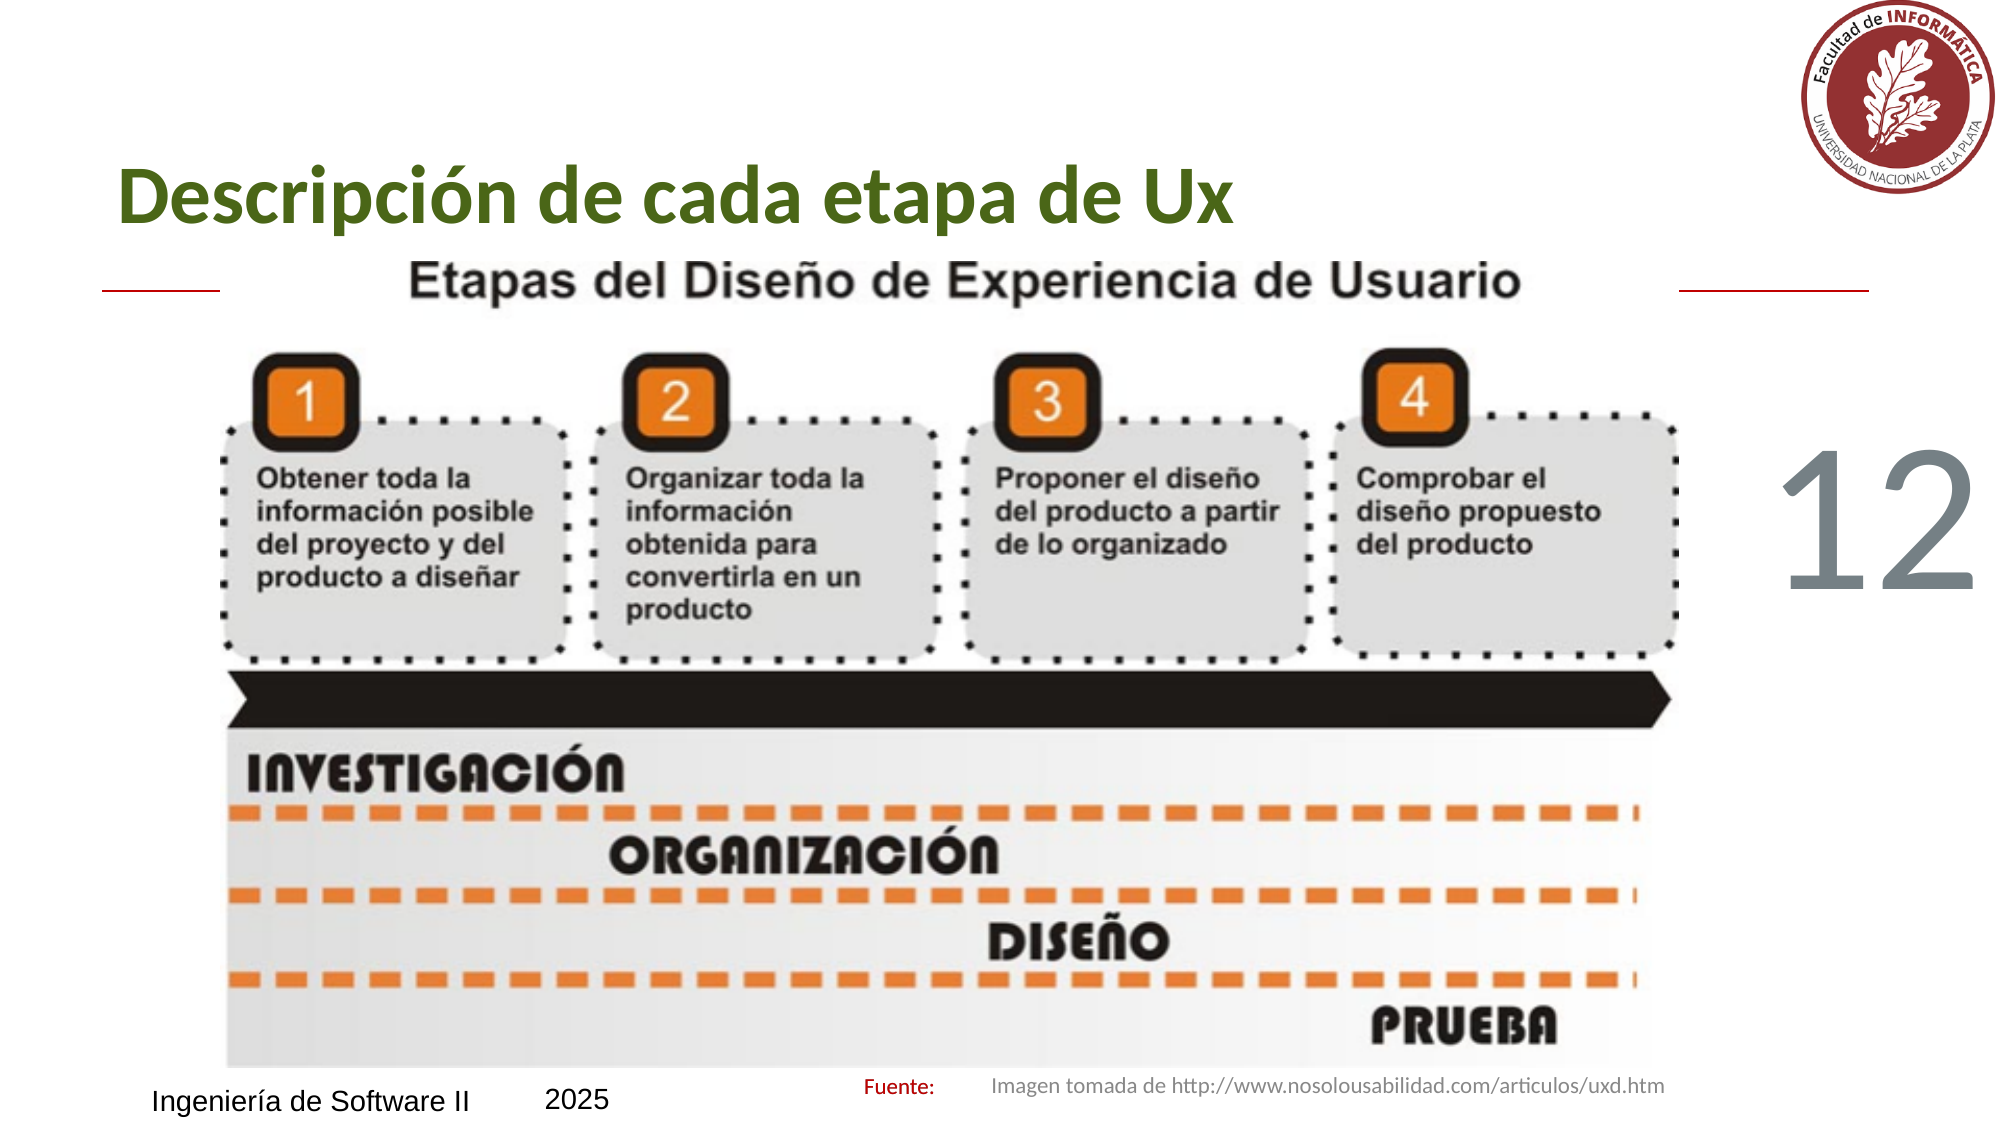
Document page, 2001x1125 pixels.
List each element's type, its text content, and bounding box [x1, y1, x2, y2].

list Imagen tomada de http://www.nosolousabilidad.com/articulos/uxd.htm [976, 1067, 1764, 1118]
slide_number 12 [1684, 467, 1998, 640]
picture [219, 261, 1679, 1068]
picture [1801, 0, 2000, 195]
title Descripción de cada etapa de Ux [102, 105, 1747, 291]
